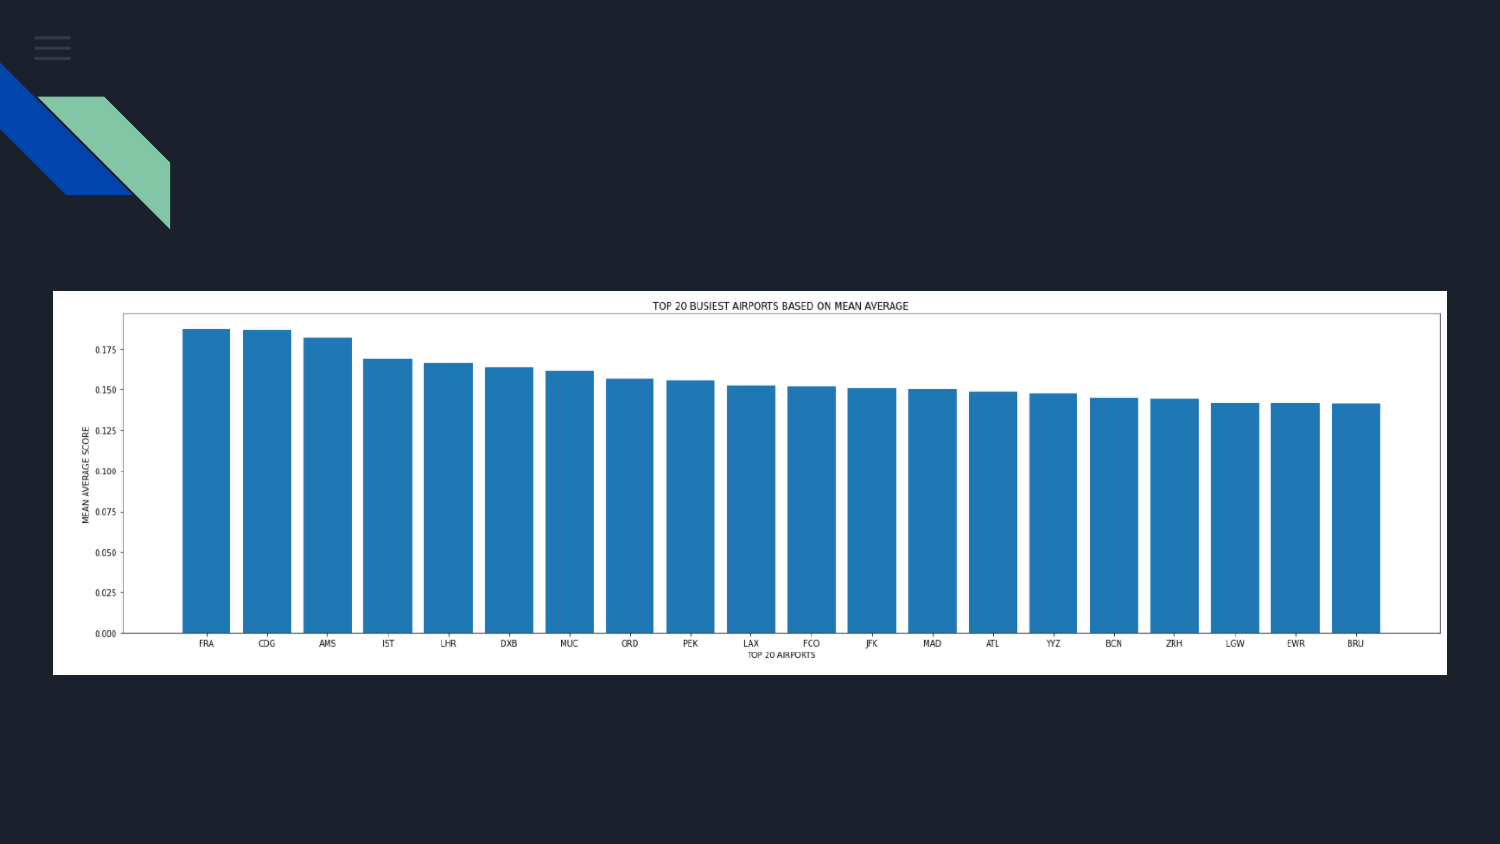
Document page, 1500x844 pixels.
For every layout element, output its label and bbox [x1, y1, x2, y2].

picture [52, 291, 1448, 675]
